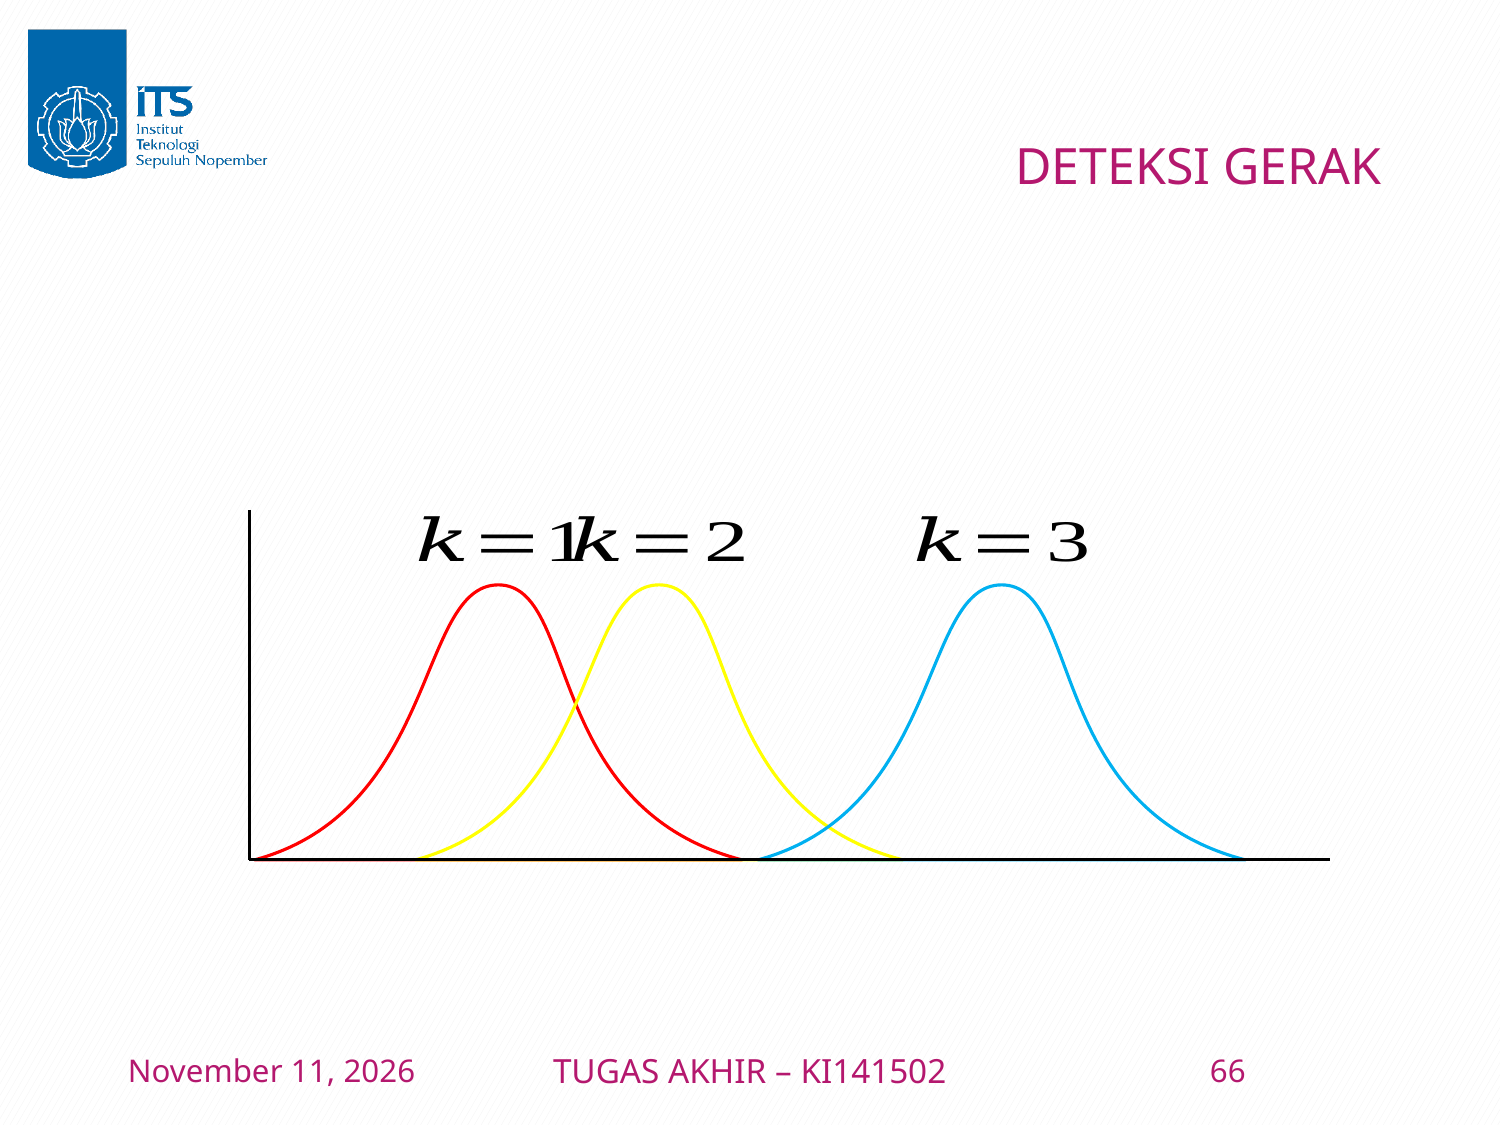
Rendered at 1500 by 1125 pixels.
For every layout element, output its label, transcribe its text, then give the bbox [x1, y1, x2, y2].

text_box [261, 584, 576, 858]
picture [19, 21, 274, 187]
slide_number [103, 1042, 441, 1103]
title DETEKSI GERAK [103, 59, 1397, 278]
footer TUGAS AKHIR – KI141502 [496, 1042, 1004, 1103]
slide_number 66 [1059, 1042, 1397, 1103]
text_box [764, 584, 1239, 858]
text_box [421, 584, 828, 858]
